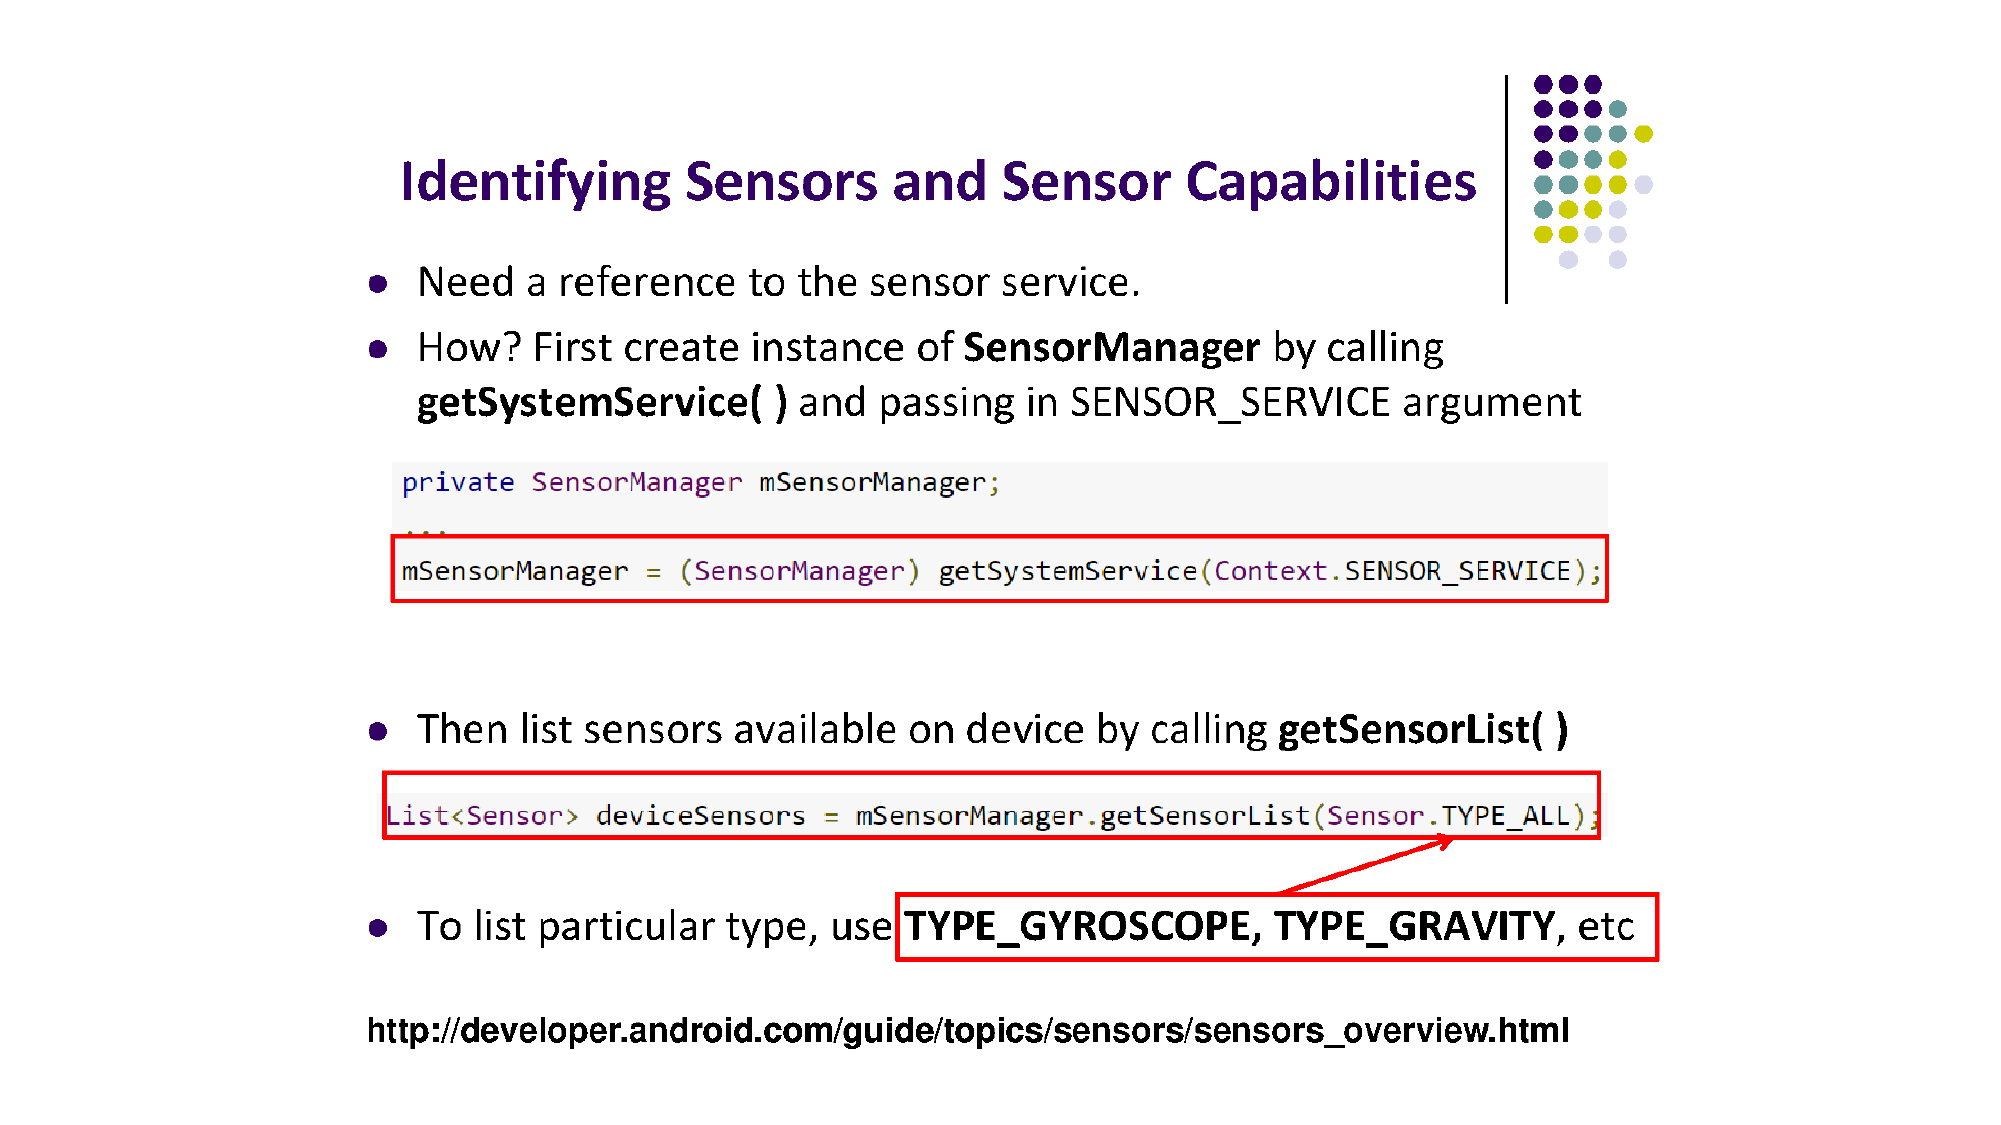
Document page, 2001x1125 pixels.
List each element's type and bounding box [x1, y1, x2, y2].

picture [249, 0, 1750, 1125]
